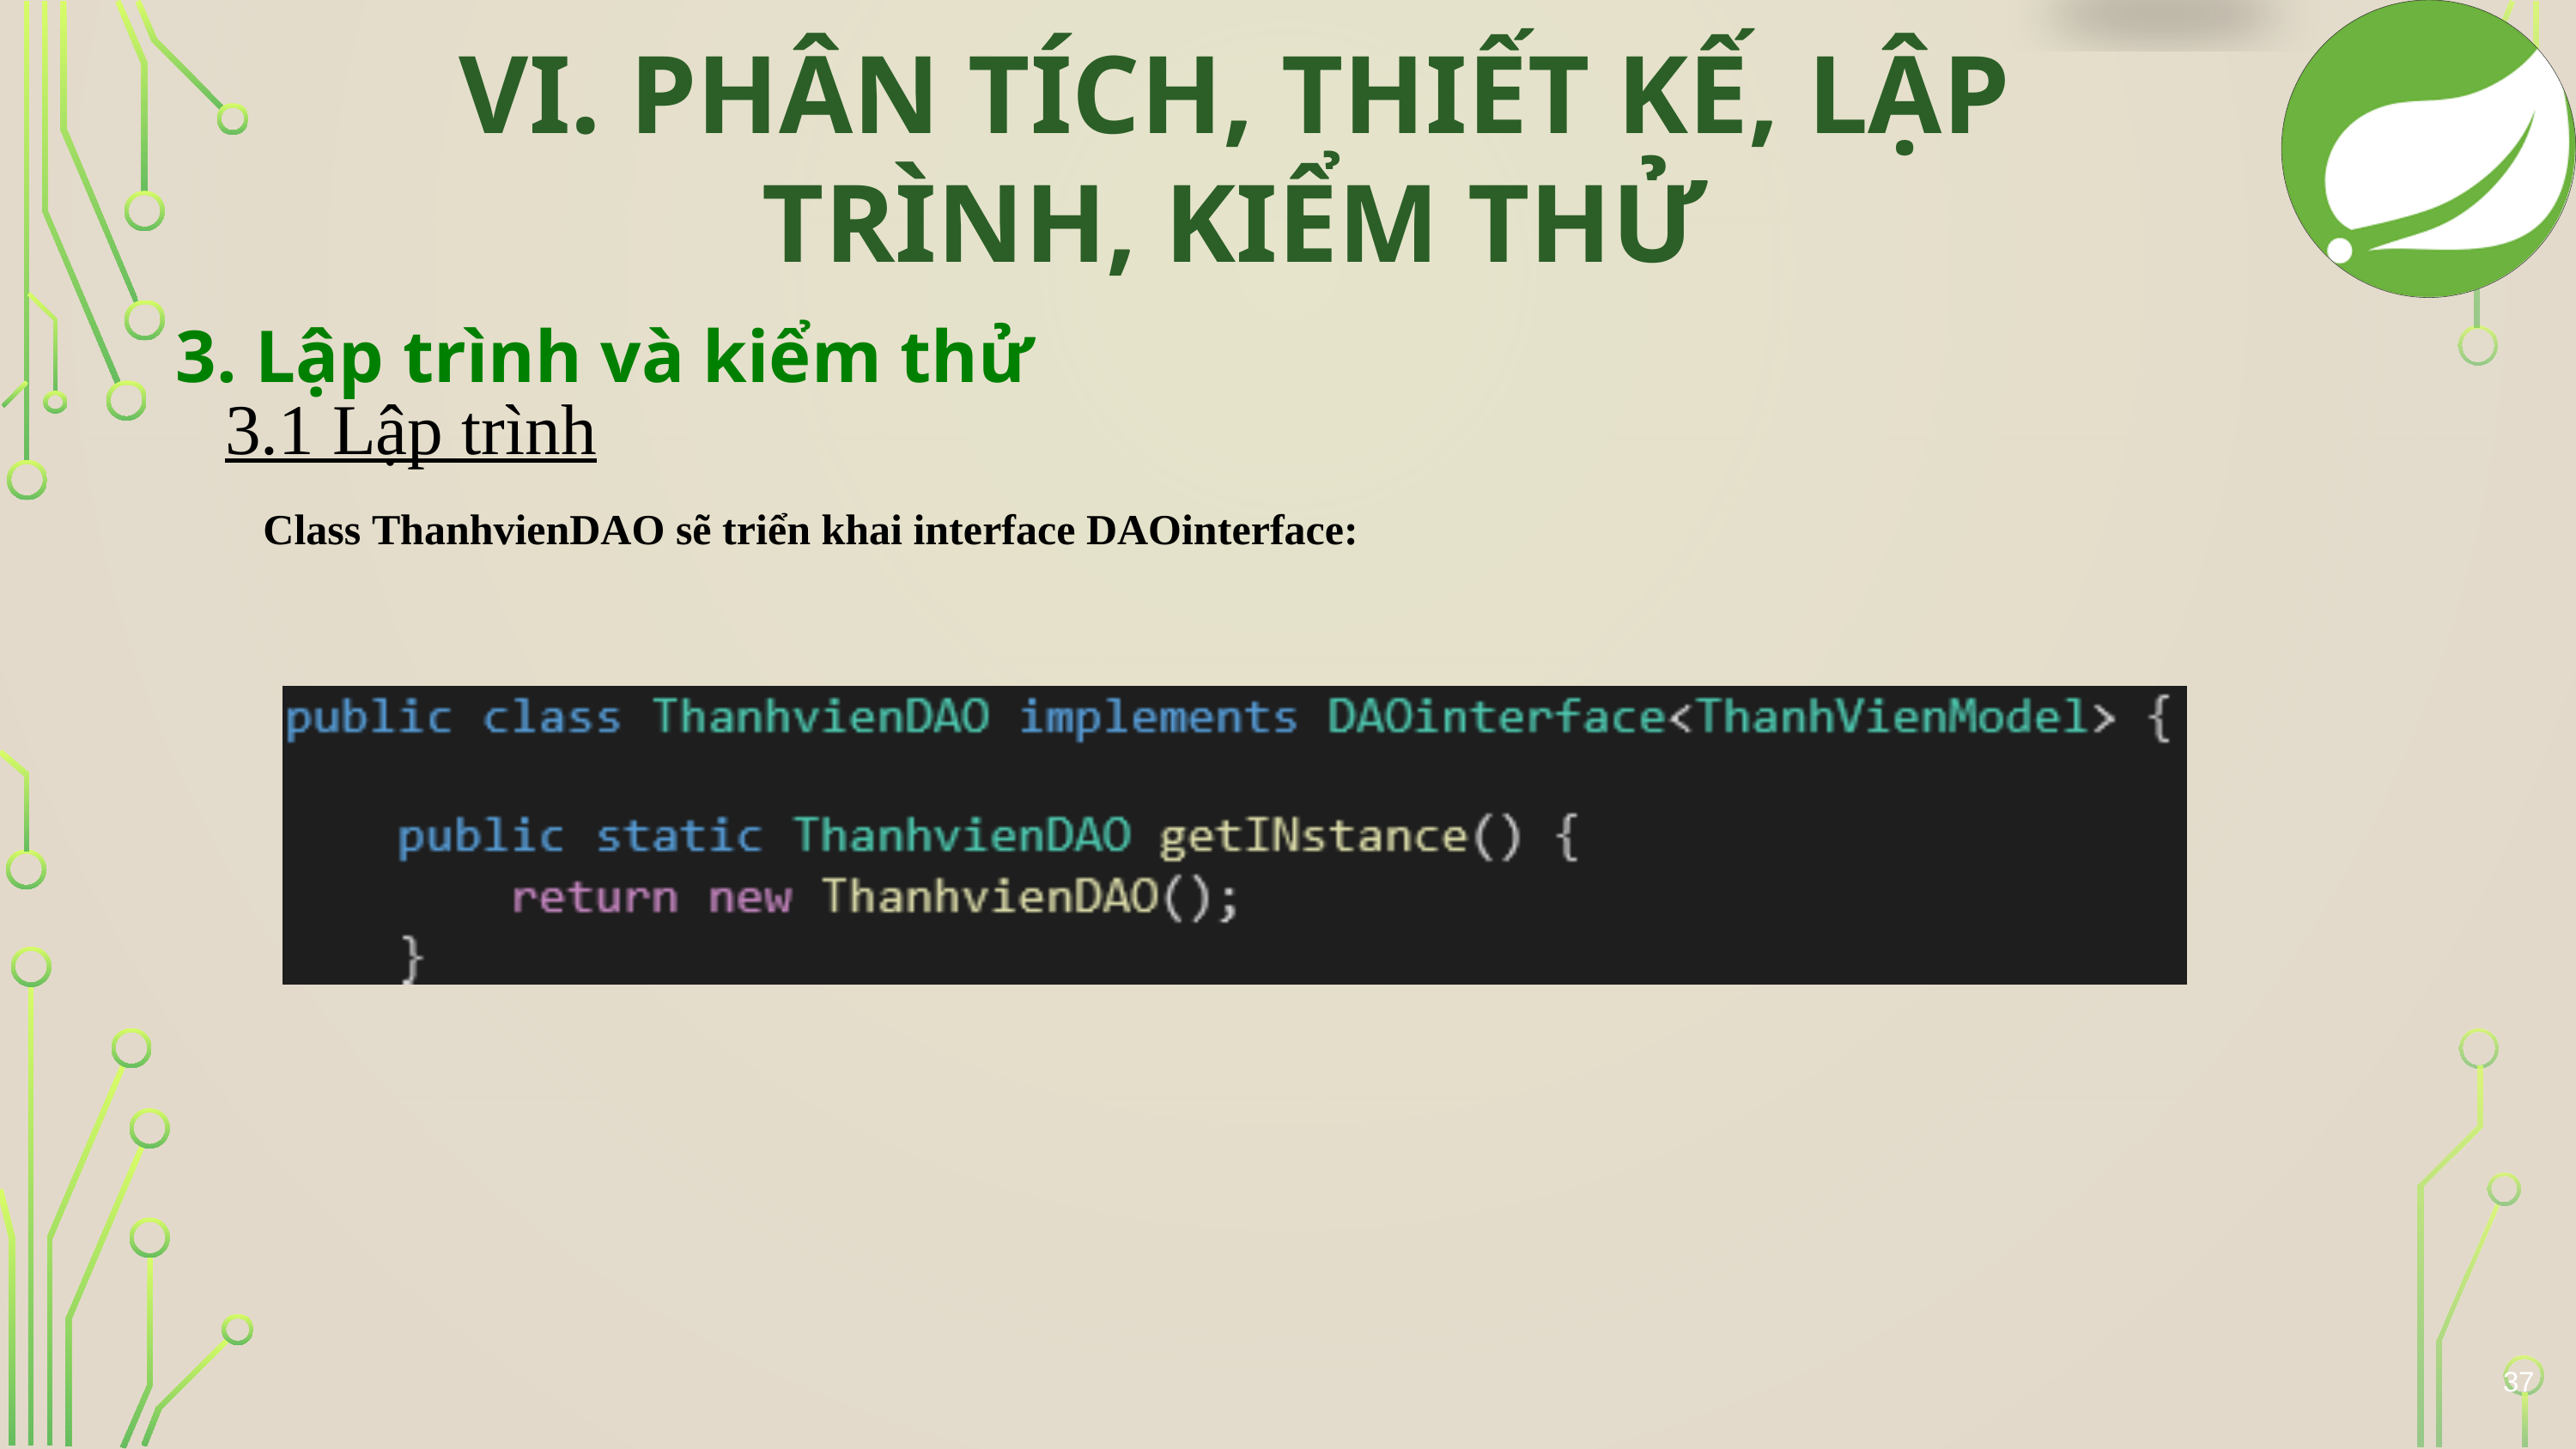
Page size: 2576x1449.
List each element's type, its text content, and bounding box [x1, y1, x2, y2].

text_box [162, 475, 2429, 1420]
picture [283, 686, 2188, 985]
text_box VI. PHÂN TÍCH, THIẾT KẾ, LẬP TRÌNH, KIỂM THỬ [416, 19, 2054, 290]
text_box 3. Lập trình và kiểm thử [162, 304, 1288, 403]
text_box Class ThanhvienDAO sẽ triển khai interface DAOinterface: [250, 487, 1706, 560]
text_box 3.1 Lập trình [212, 376, 978, 476]
slide_number 37 [2429, 1342, 2548, 1420]
picture [2281, 0, 2576, 298]
